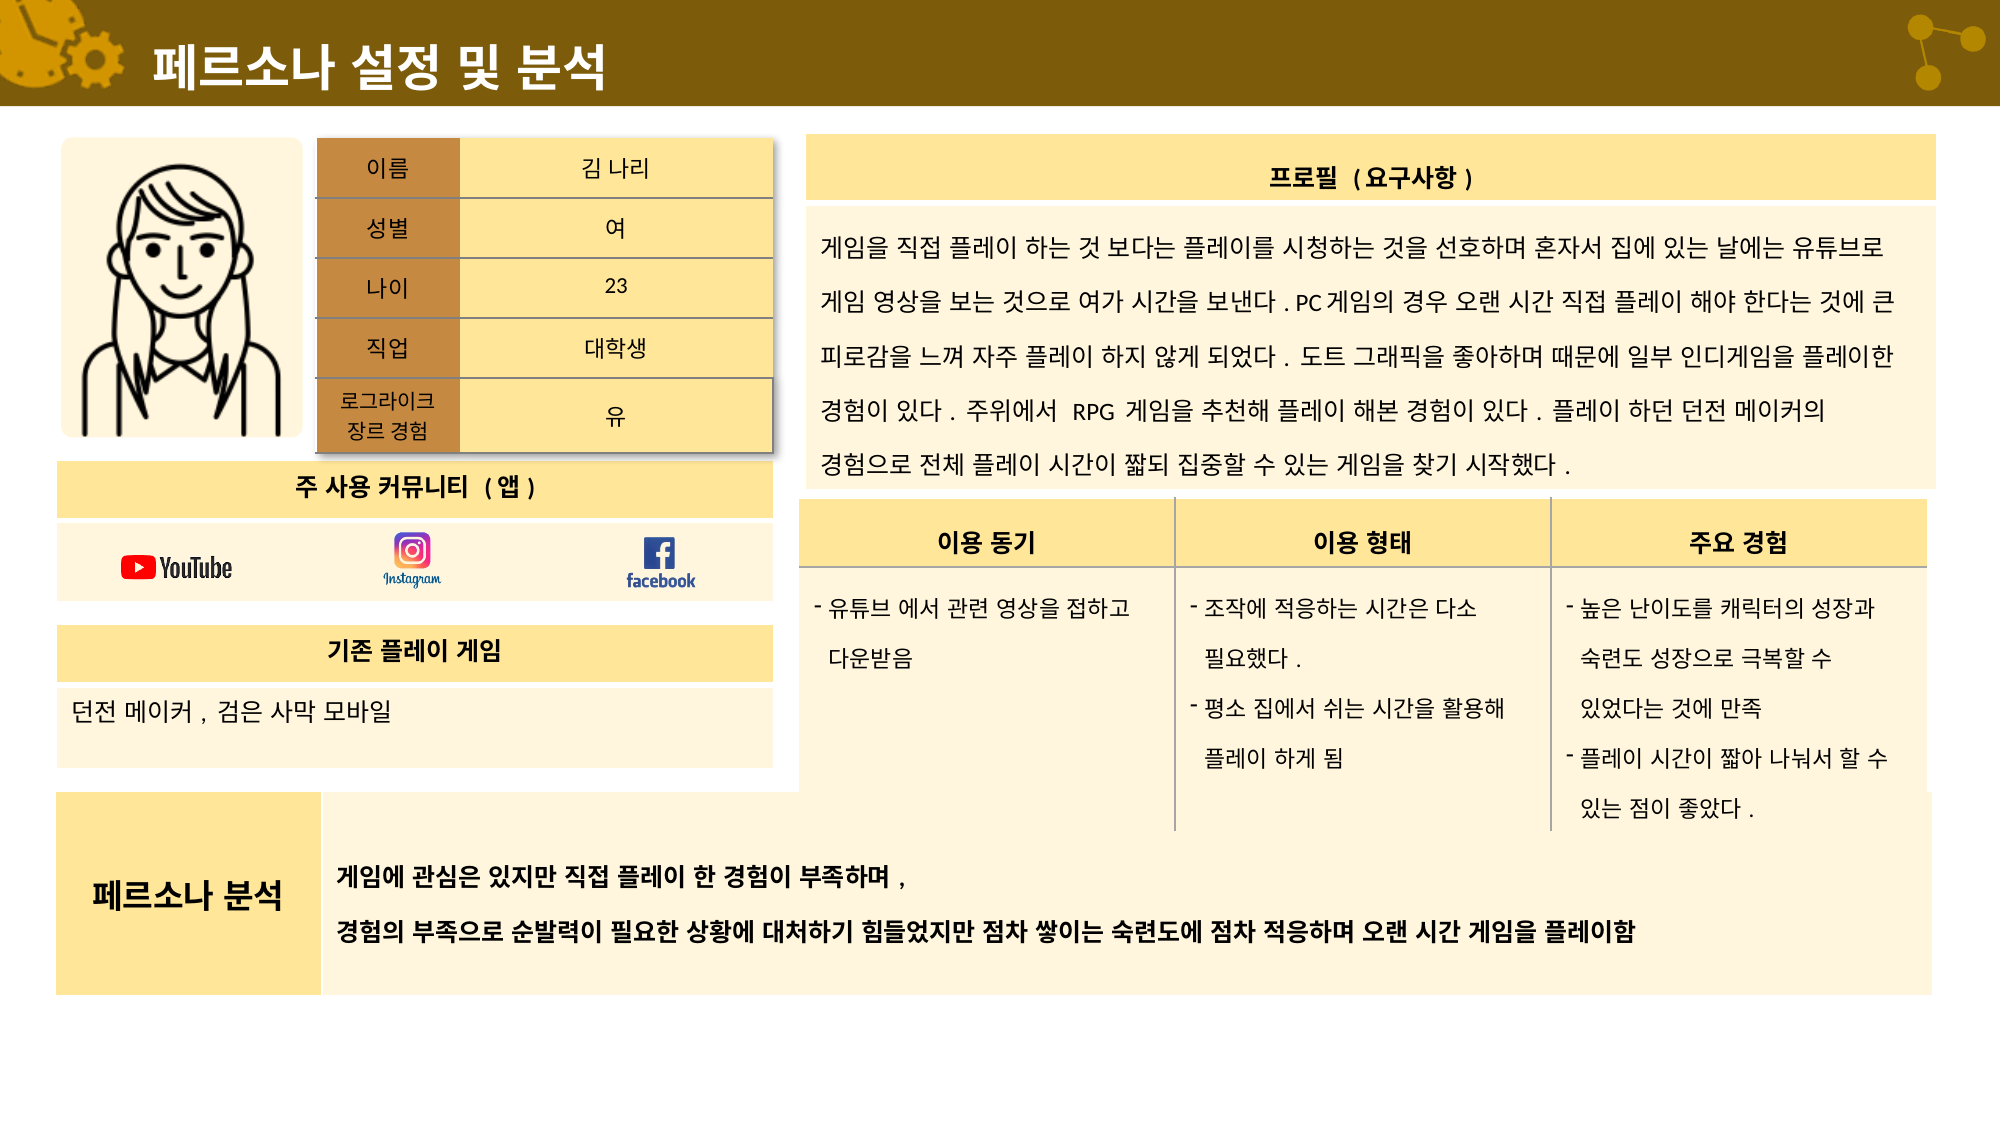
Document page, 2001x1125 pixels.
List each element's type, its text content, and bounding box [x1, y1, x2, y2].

table_cell 로그라이크 장르 경험 [337, 379, 460, 452]
table_cell 유 [460, 379, 772, 452]
table_cell 조작에 적응하는 시간은 다소 필요했다. 평소 집에서 쉬는 시간을 활용해 플레이 하게 됨 [1176, 568, 1550, 831]
table_cell 23 [460, 259, 773, 317]
table_cell 유튜브 에서 관련 영상을 접하고 다운받음 [799, 568, 1174, 831]
table_header 주 사용 커뮤니티 (앱) [57, 461, 773, 518]
table_header 기존 플레이 게임 [57, 625, 773, 682]
table_cell 던전 메이커, 검은 사막 모바일 [57, 688, 773, 768]
picture [24, 140, 337, 454]
table_header 페르소나 분석 [56, 792, 321, 995]
picture [108, 545, 244, 592]
picture [358, 527, 468, 592]
title 페르소나 설정 및 분석 [137, 12, 1863, 91]
table_header 주요 경험 [1552, 499, 1927, 566]
table_header 김 나리 [460, 138, 773, 197]
table_cell 여 [460, 199, 773, 257]
table_cell 나이 [337, 259, 460, 317]
table_header 프로필 (요구사항) [806, 134, 1936, 200]
table_cell 직업 [337, 319, 460, 377]
table_cell 성별 [337, 199, 460, 257]
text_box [619, 530, 703, 595]
table_header 이름 [317, 138, 460, 197]
table_header 게임에 관심은 있지만 직접 플레이 한 경험이 부족하며, 경험의 부족으로 순발력이 필요한 상황에 대처하기 힘들었지만 점차 쌓이는 숙련도에 점차 적응하며 오랜 시간 게임을 플레이함 [323, 792, 1932, 995]
table_header 이용 동기 [799, 499, 1174, 566]
table_cell 높은 난이도를 캐릭터의 성장과 숙련도 성장으로 극복할 수 있었다는 것에 만족 플레이 시간이 짧아 나눠서 할 수 있는 점이 좋았다. [1552, 568, 1927, 831]
table_cell [57, 523, 773, 601]
table_cell 대학생 [460, 319, 773, 377]
picture [0, 0, 129, 96]
table_cell 게임을 직접 플레이 하는 것 보다는 플레이를 시청하는 것을 선호하며 혼자서 집에 있는 날에는 유튜브로 게임 영상을 보는 것으로 여가 시간을 보낸다. PC게임의 경우 오랜 시간 직접 플레이 해야 한다는 것에 큰 피로감을 느껴 자주 플레이 하지 않게 되었다. 도트 그래픽을 좋아하며 때문에 일부 인디게임을 플레이한 경험이 있다. 주위에서 RPG 게임을 추천해 플레이 해본 경험이 있다. 플레이 하던 던전 메이커의 경험으로 전체 플레이 시간이 짧되 집중할 수 있는 게임을 찾기 시작했다. [806, 206, 1936, 489]
table_header 이용 형태 [1176, 499, 1550, 566]
